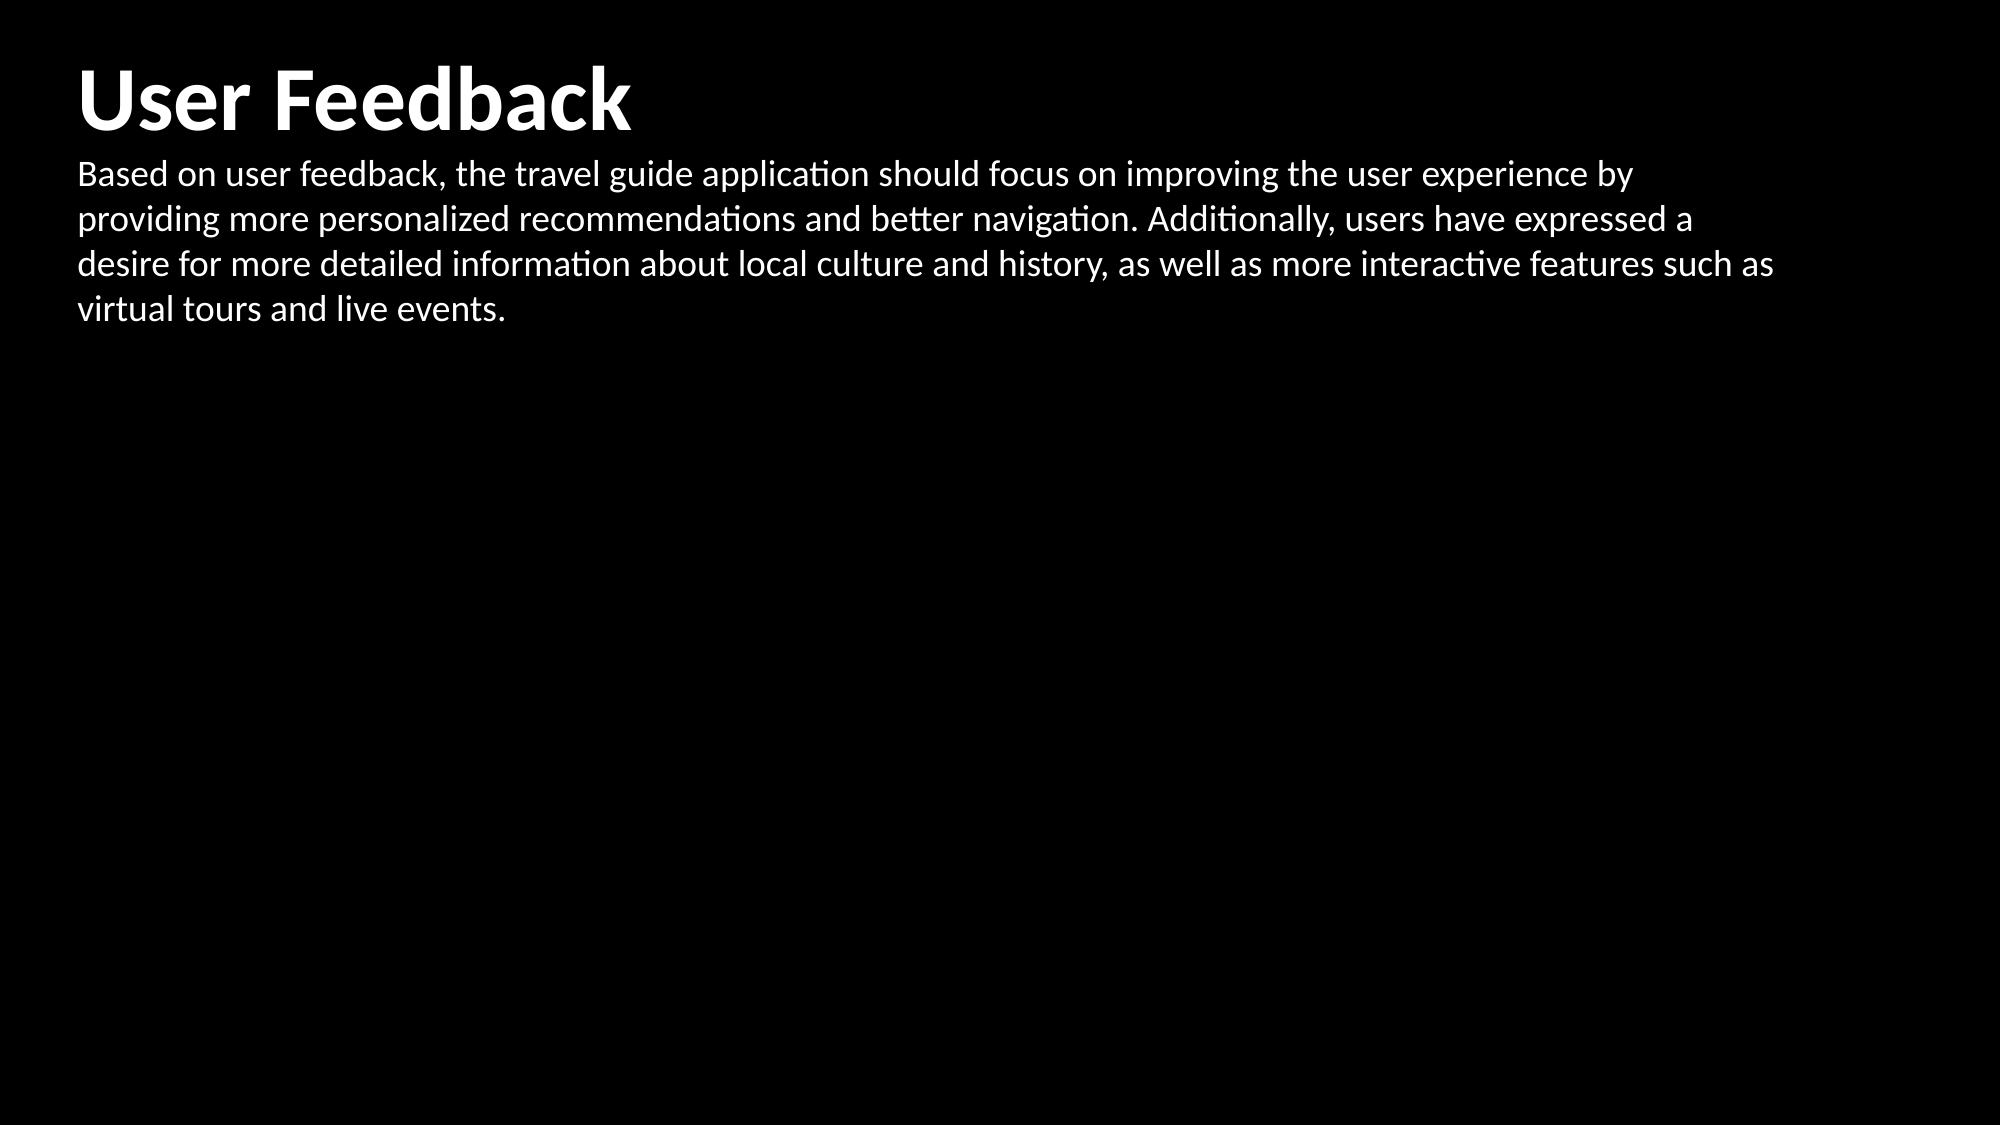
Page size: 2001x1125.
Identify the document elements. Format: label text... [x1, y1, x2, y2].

text_box User Feedback Based on user feedback, the travel guide application should focus on improving the user experience by providing more personalized recommendations and better navigation. Additionally, users have expressed a desire for more detailed information about local culture and history, as well as more interactive features such as virtual tours and live events. [62, 31, 1797, 381]
